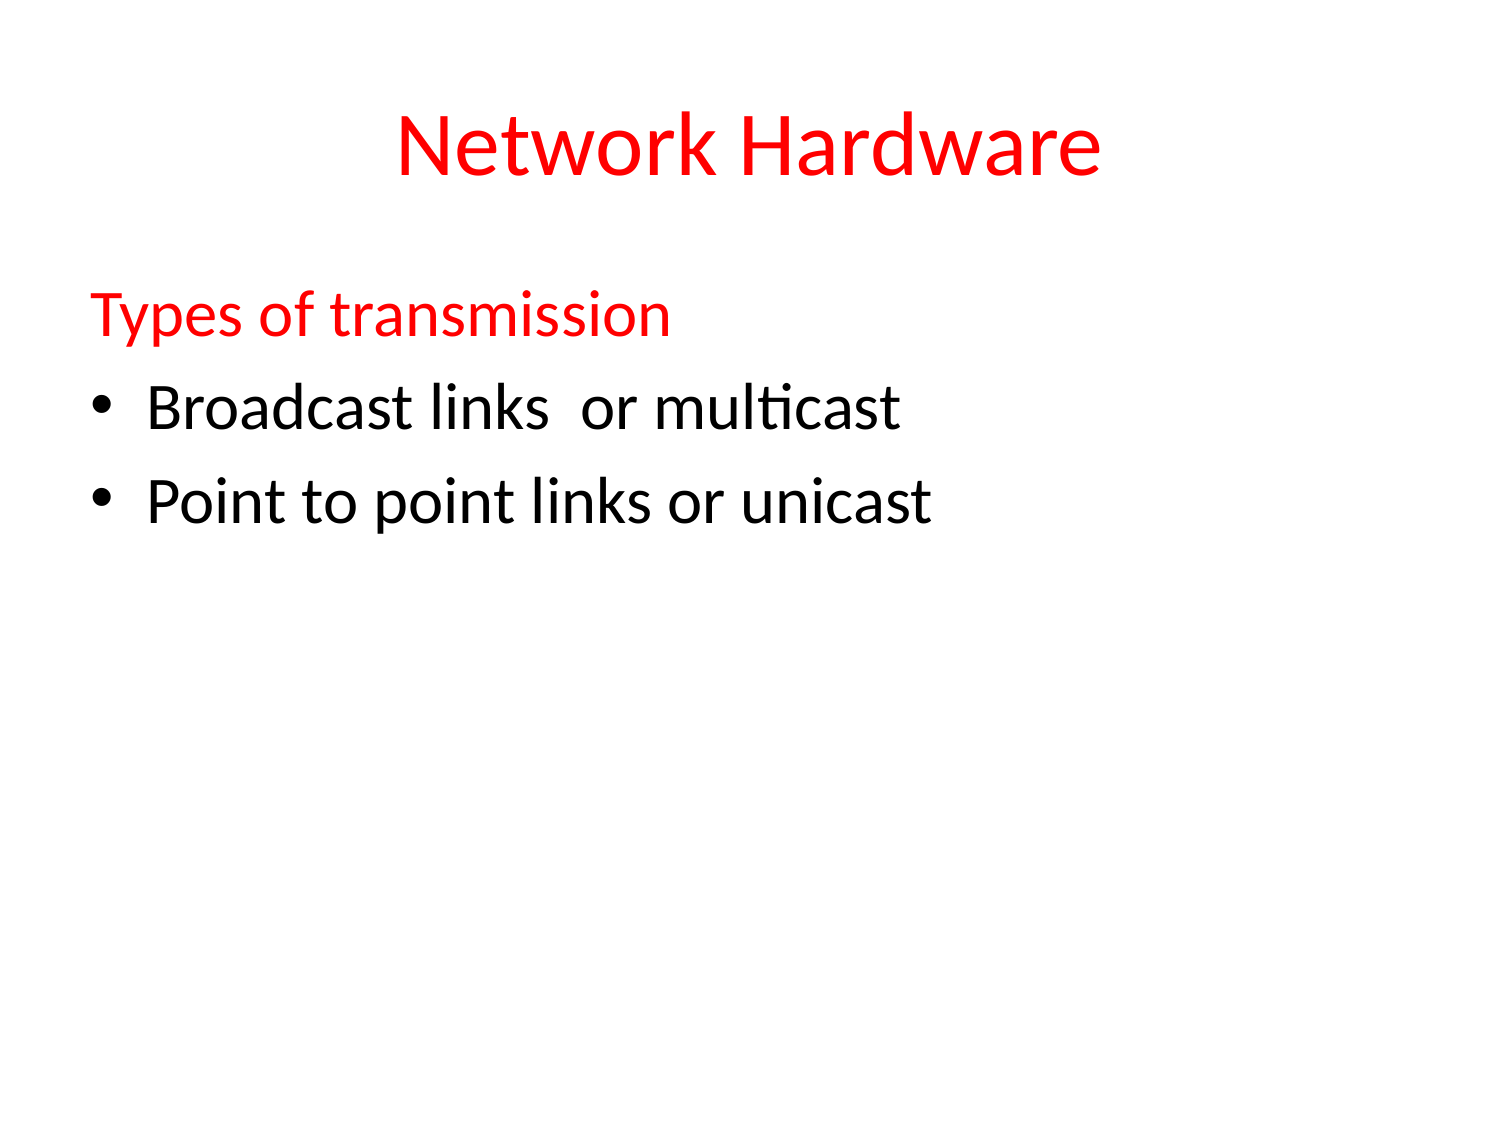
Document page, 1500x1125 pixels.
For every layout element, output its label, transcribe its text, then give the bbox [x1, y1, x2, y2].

list Types of transmission Broadcast links or multicast Point to point links or unicast [75, 262, 1425, 1005]
title Network Hardware [75, 45, 1425, 233]
